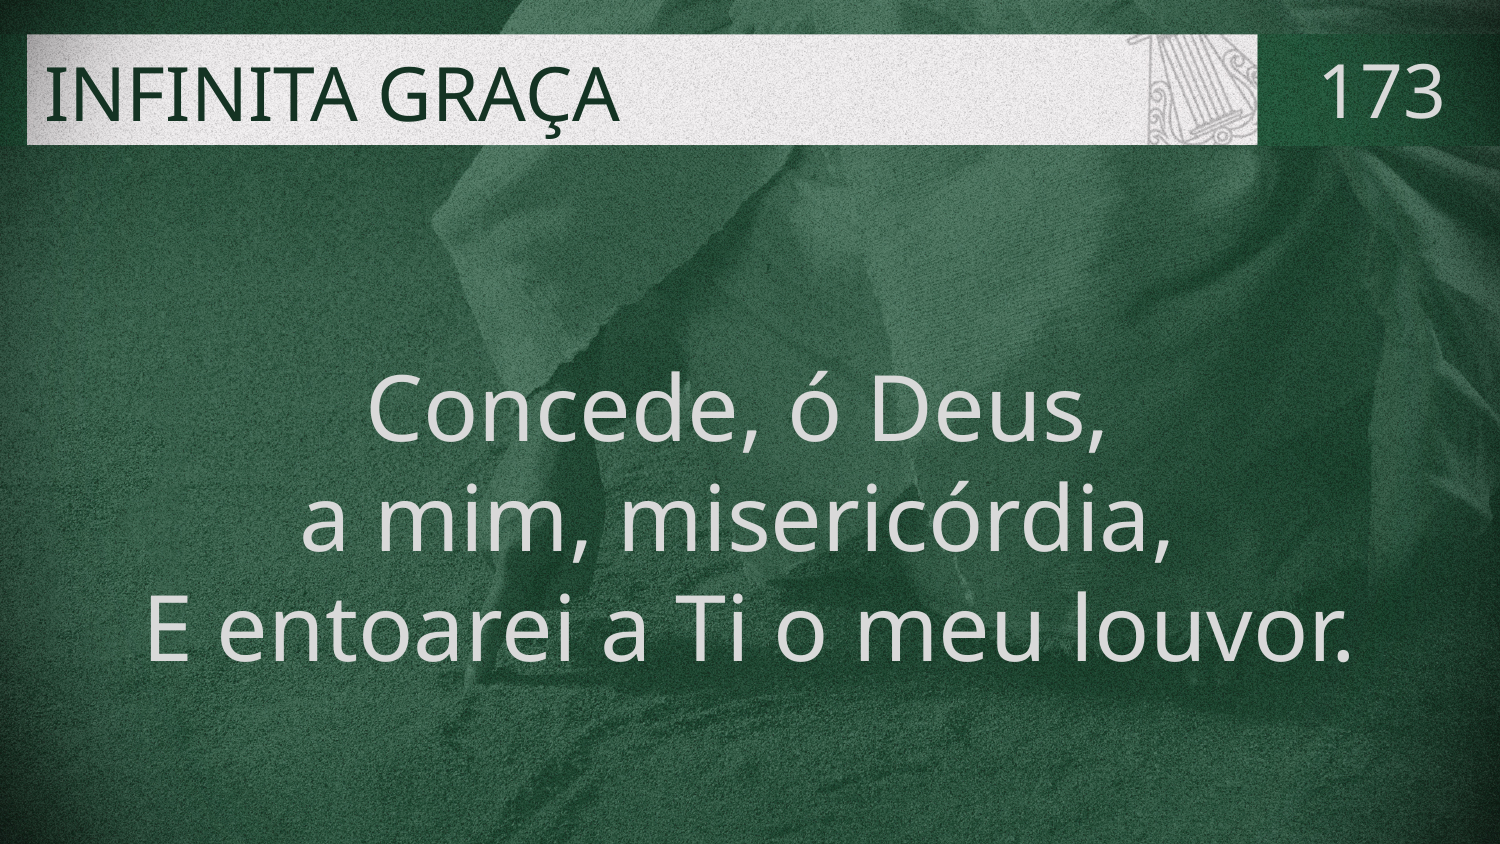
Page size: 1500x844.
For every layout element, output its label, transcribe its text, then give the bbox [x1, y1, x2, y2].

picture [0, 0, 1500, 185]
title INFINITA GRAÇA [29, 33, 1258, 151]
list Concede, ó Deus, a mim, misericórdia, E entoarei a Ti o meu louvor. [0, 185, 1500, 844]
list 173 [1281, 36, 1483, 143]
